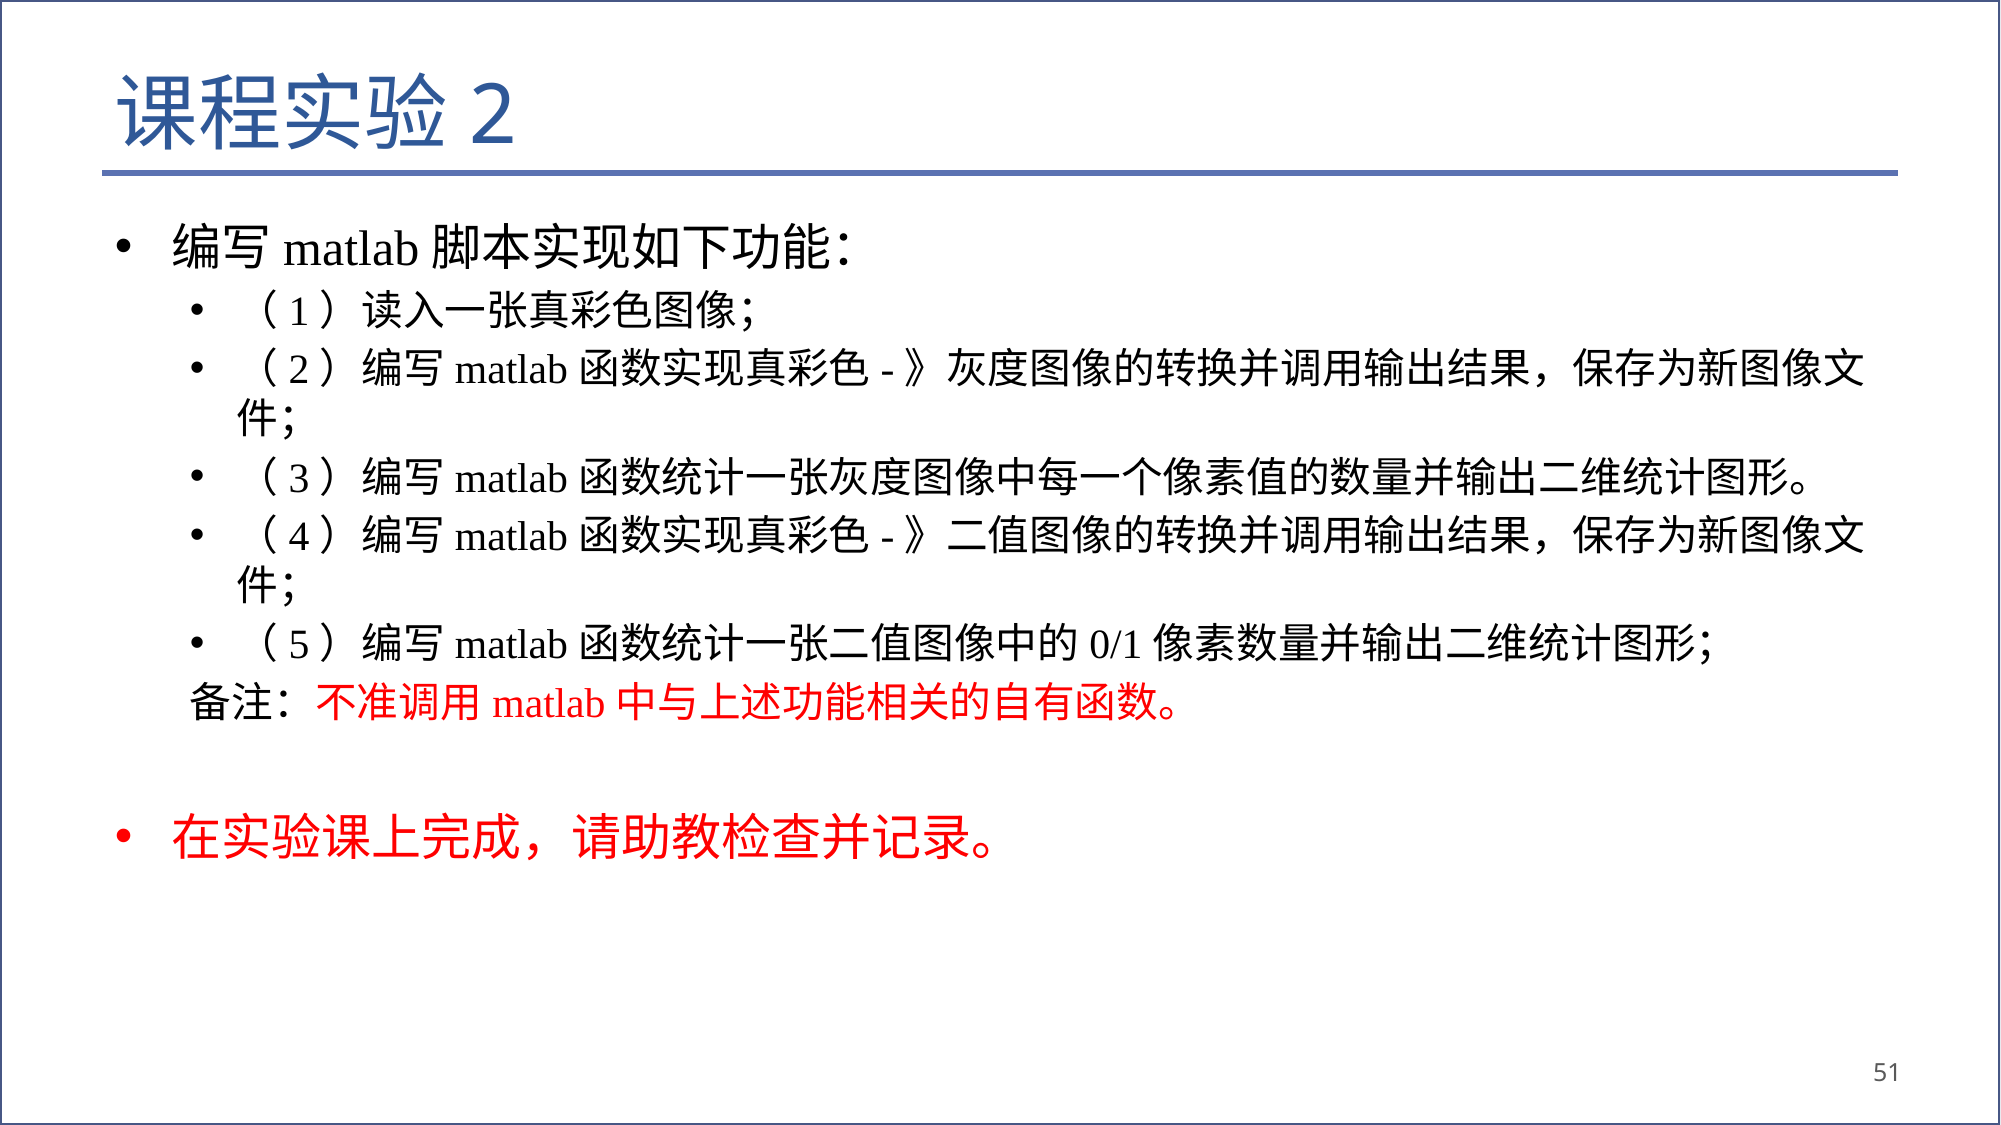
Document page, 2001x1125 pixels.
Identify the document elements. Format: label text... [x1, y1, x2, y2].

title 课程实验2 [99, 0, 1900, 169]
list 编写matlab脚本实现如下功能： （1）读入一张真彩色图像； （2）编写matlab函数实现真彩色-》灰度图像的转换并调用输出结果，保存为新图像文件； （3）编写matlab函数统计一张灰度图像中每一个像素值的数量并输出二维统计图形。 （4）编写matlab函数实现真彩色-》二值图像的转换并调用输出结果，保存为新图像文件； （5）编写matlab函数统计一张二值图像中的0/1像素数量并输出二维统计图形； 备注：不准调用matlab中与上述功能相关的自有函数。 在实验课上完成，请助教检查并记录。 [99, 208, 1900, 1012]
slide_number 51 [1868, 1042, 1992, 1103]
